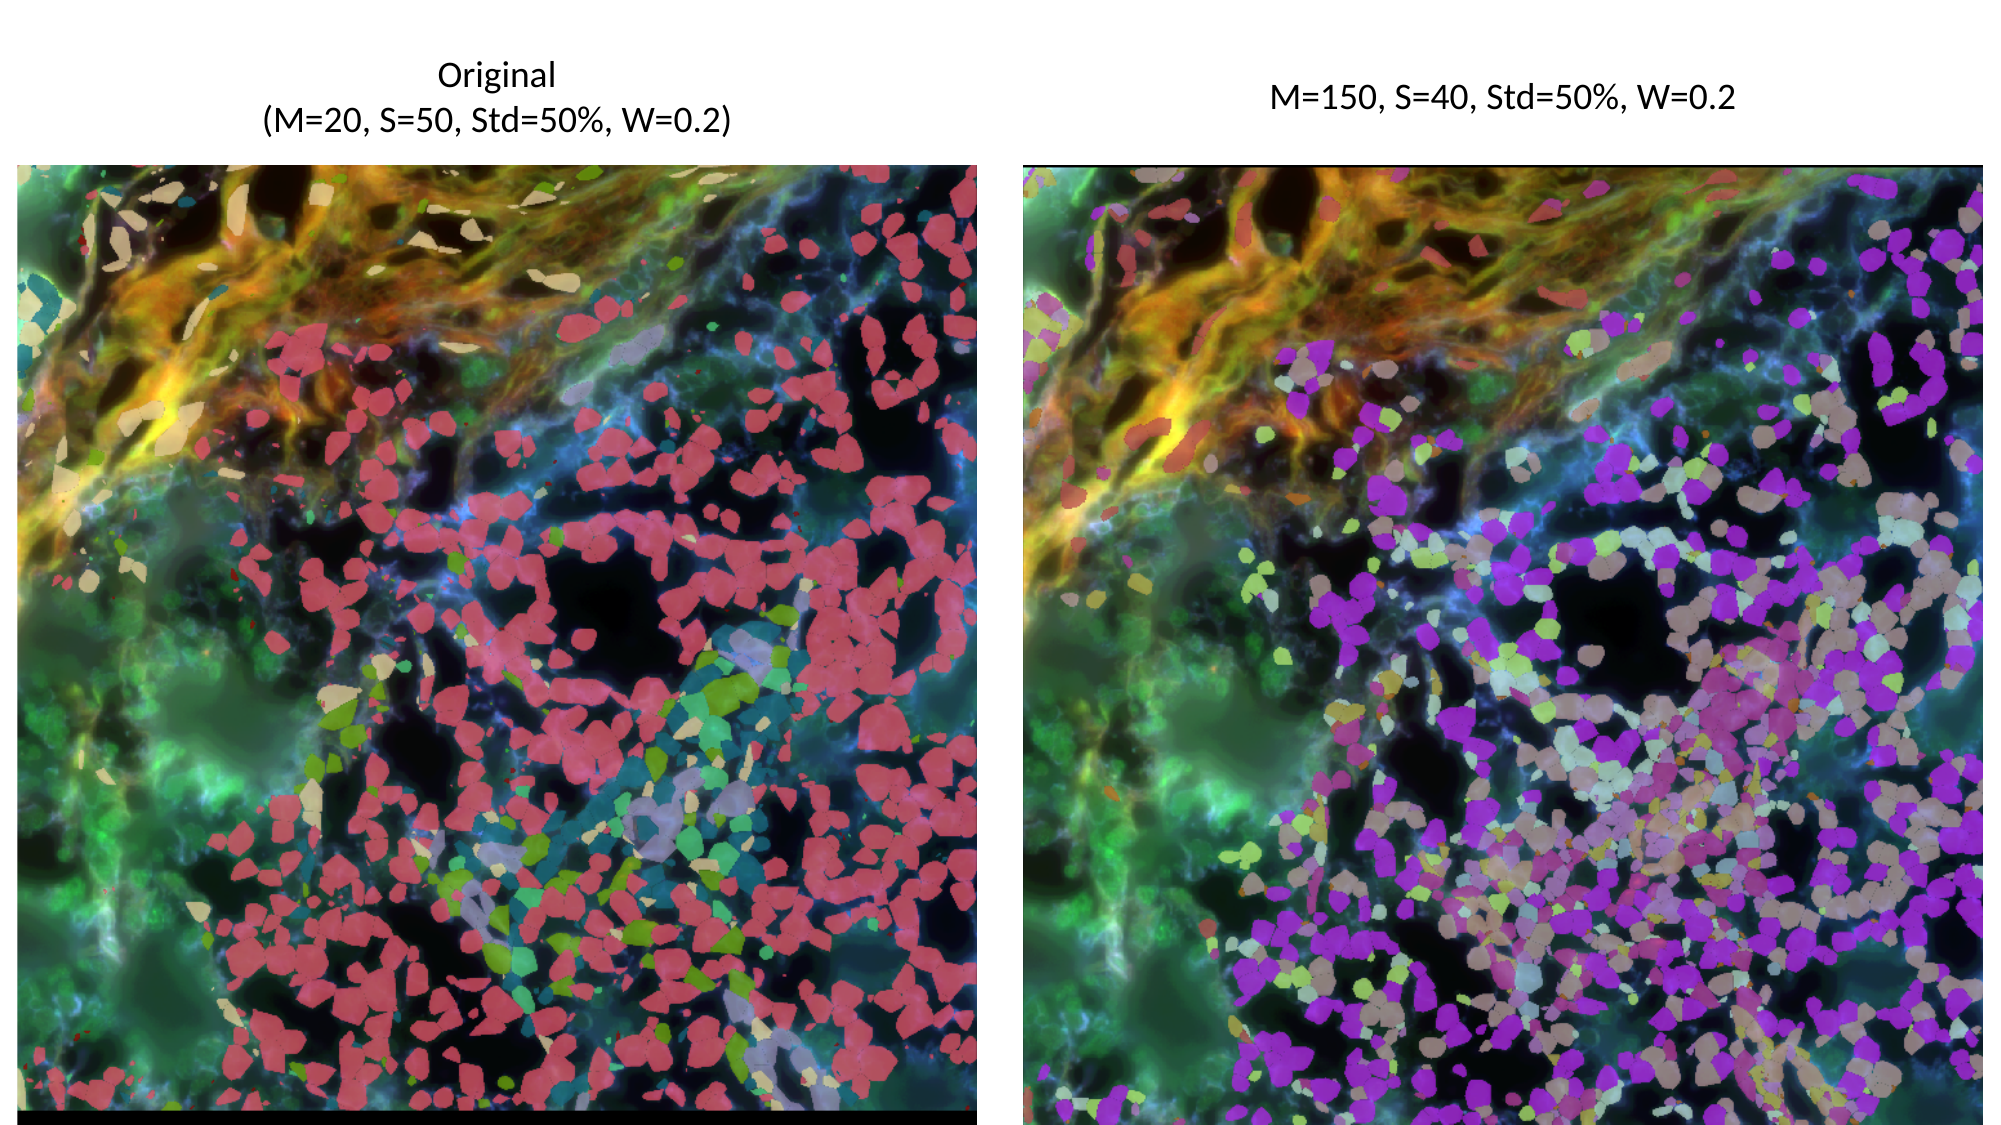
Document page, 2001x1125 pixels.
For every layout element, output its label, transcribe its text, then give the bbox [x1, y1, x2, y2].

text_box Original (M=20, S=50, Std=50%, W=0.2) [182, 42, 812, 147]
picture [17, 165, 977, 1125]
text_box M=150, S=40, Std=50%, W=0.2 [1188, 64, 1818, 125]
picture [1023, 165, 1983, 1125]
